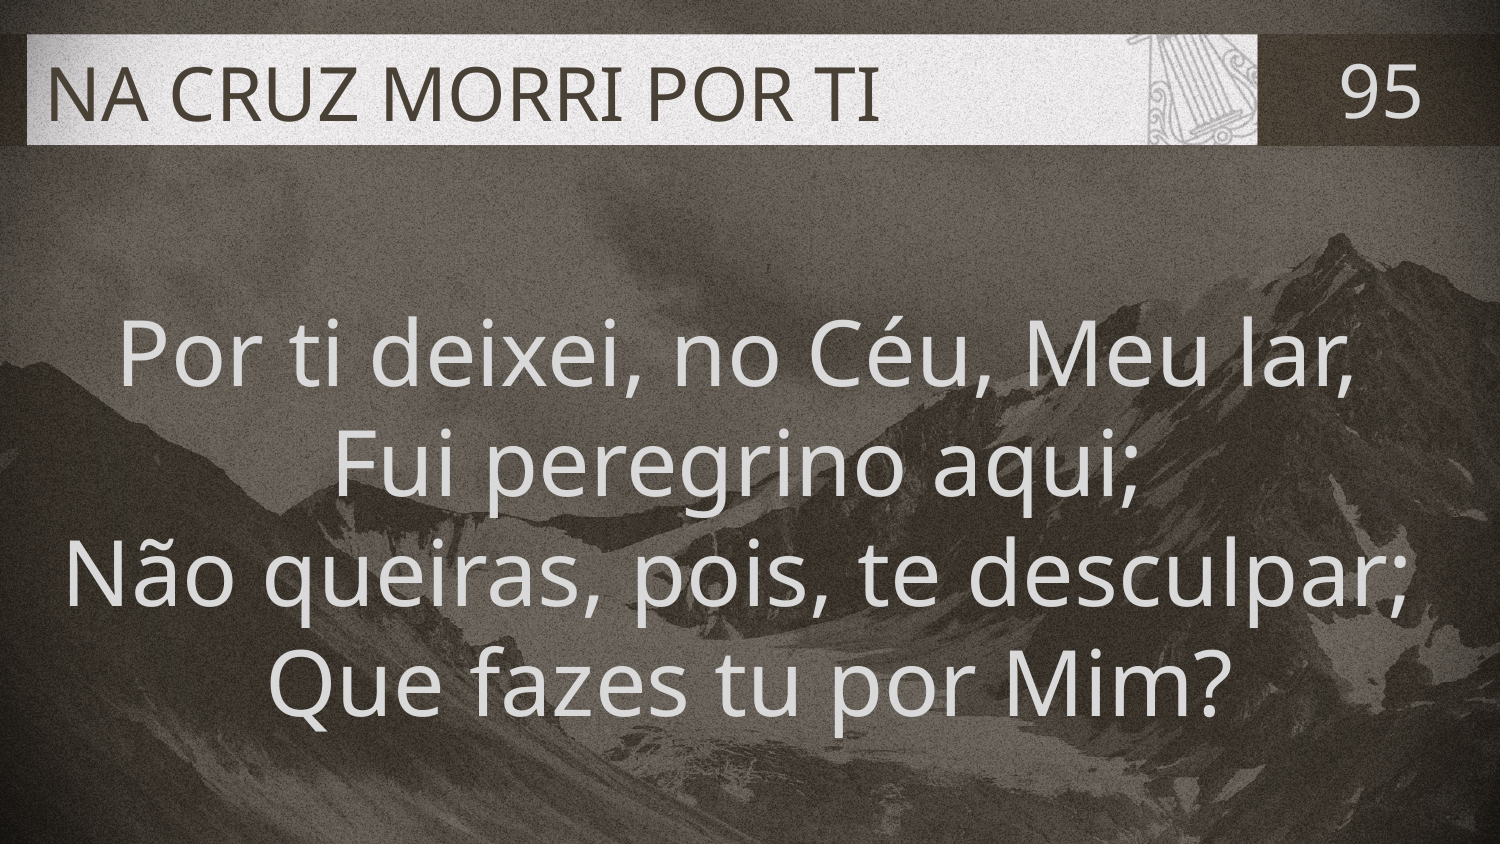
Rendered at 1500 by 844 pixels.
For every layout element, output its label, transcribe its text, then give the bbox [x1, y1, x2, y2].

title NA CRUZ MORRI POR TI [29, 33, 1258, 151]
list 95 [1281, 36, 1483, 143]
list Por ti deixei, no Céu, Meu lar, Fui peregrino aqui; Não queiras, pois, te desculpar; Que fazes tu por Mim? [0, 185, 1500, 844]
picture [0, 0, 1500, 185]
